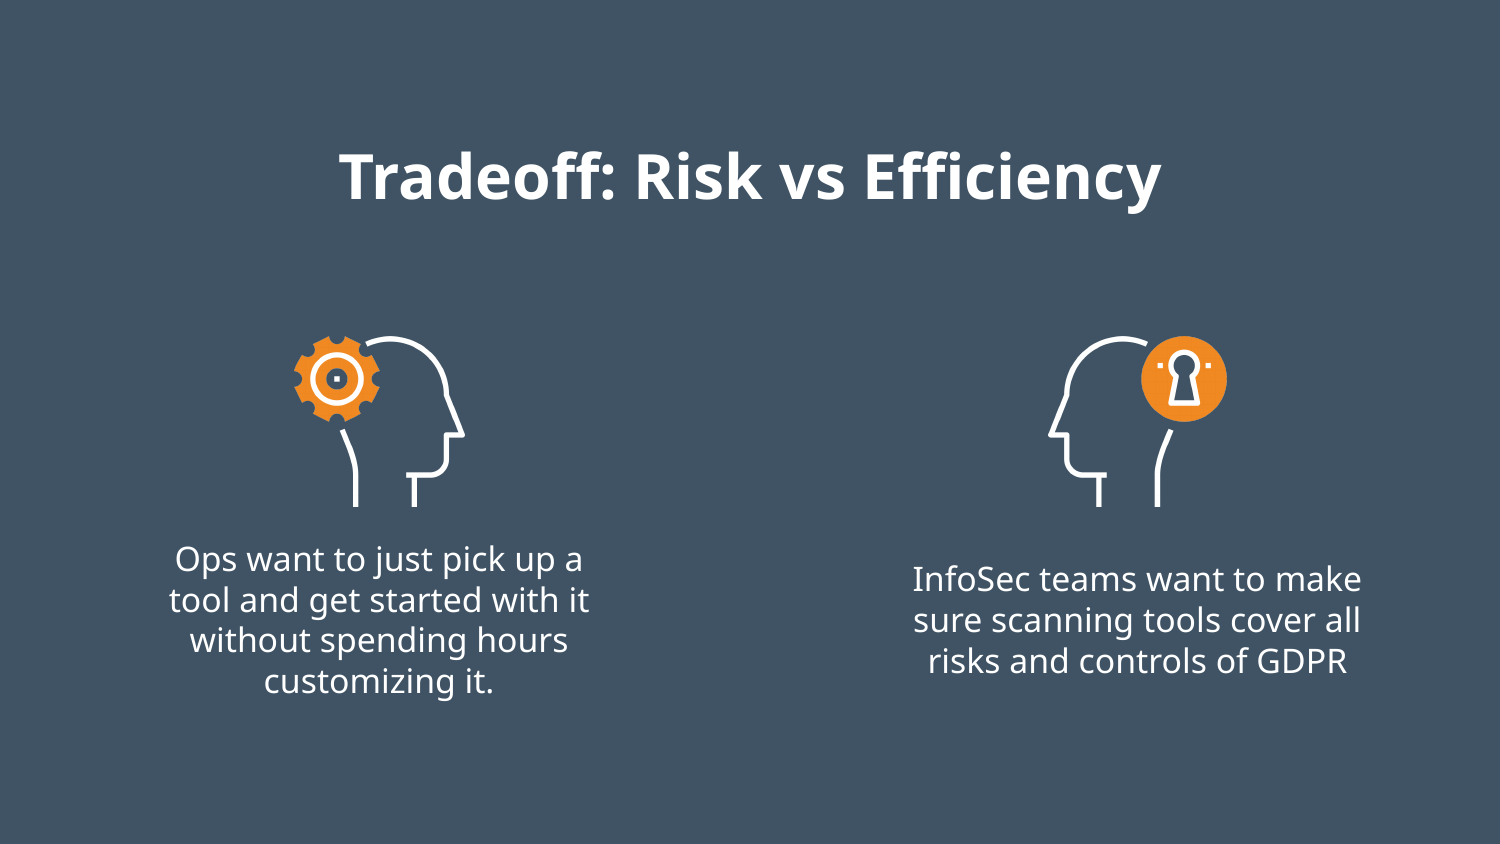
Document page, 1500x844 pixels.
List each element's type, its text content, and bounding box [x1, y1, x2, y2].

text_box Tradeoff: Risk vs Efficiency [186, 117, 1314, 242]
picture [294, 336, 465, 508]
text_box Ops want to just pick up a tool and get started with it without spending hours customizing it. [135, 545, 623, 693]
text_box InfoSec teams want to make sure scanning tools cover all risks and controls of GDPR [894, 558, 1381, 679]
picture [1048, 336, 1227, 508]
